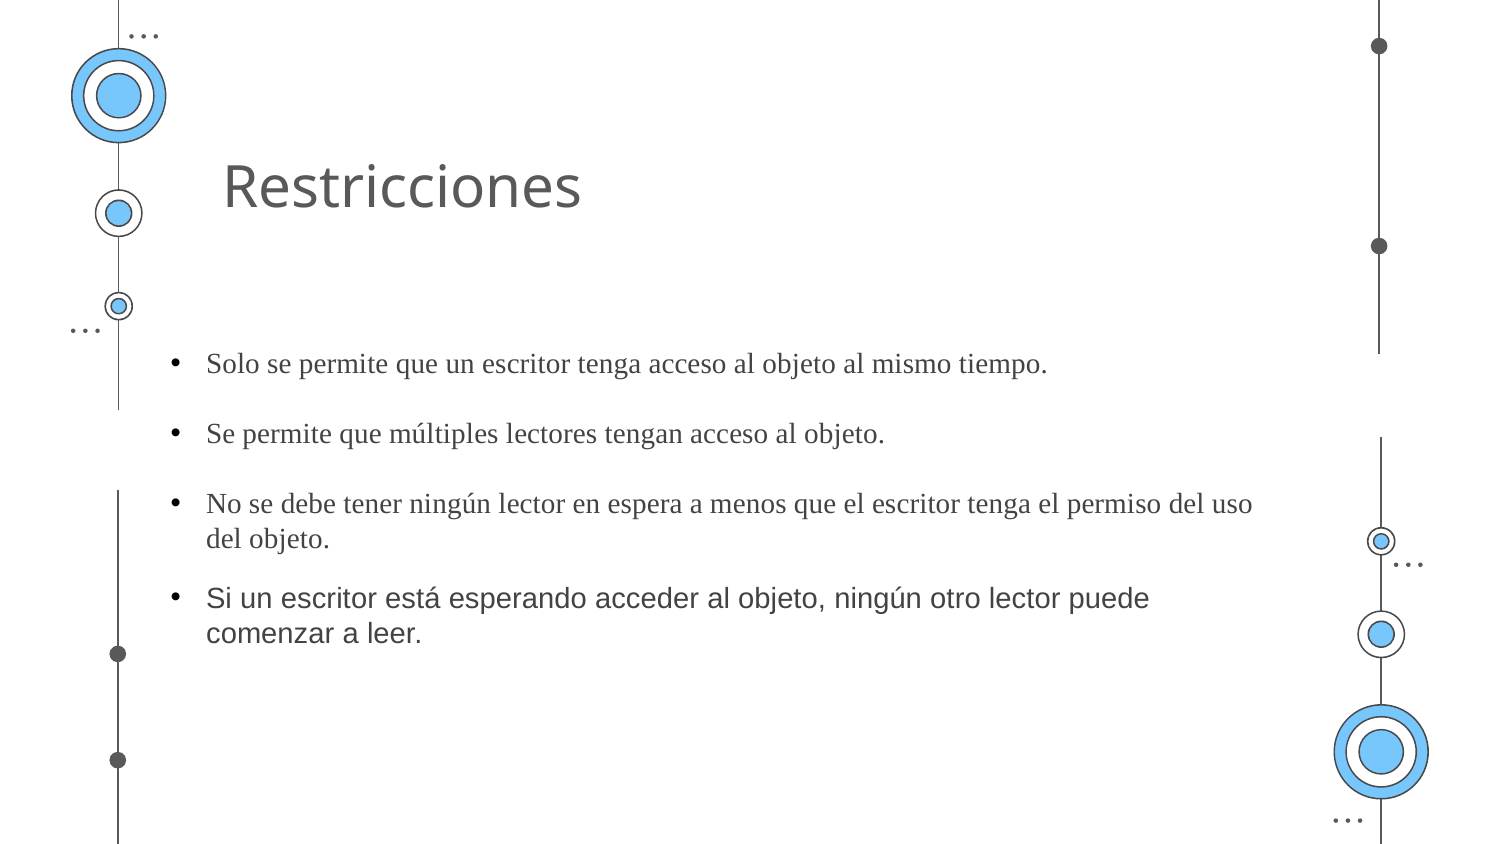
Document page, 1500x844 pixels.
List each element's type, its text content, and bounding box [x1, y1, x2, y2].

title Restricciones [207, 133, 719, 228]
text_box Solo se permite que un escritor tenga acceso al objeto al mismo tiempo. Se permite que múltiples lectores tengan acceso al objeto. No se debe tener ningún lector en espera a menos que el escritor tenga el permiso del uso del objeto. Si un escritor está esperando acceder al objeto, ningún otro lector puede comenzar a leer. [155, 337, 1281, 657]
